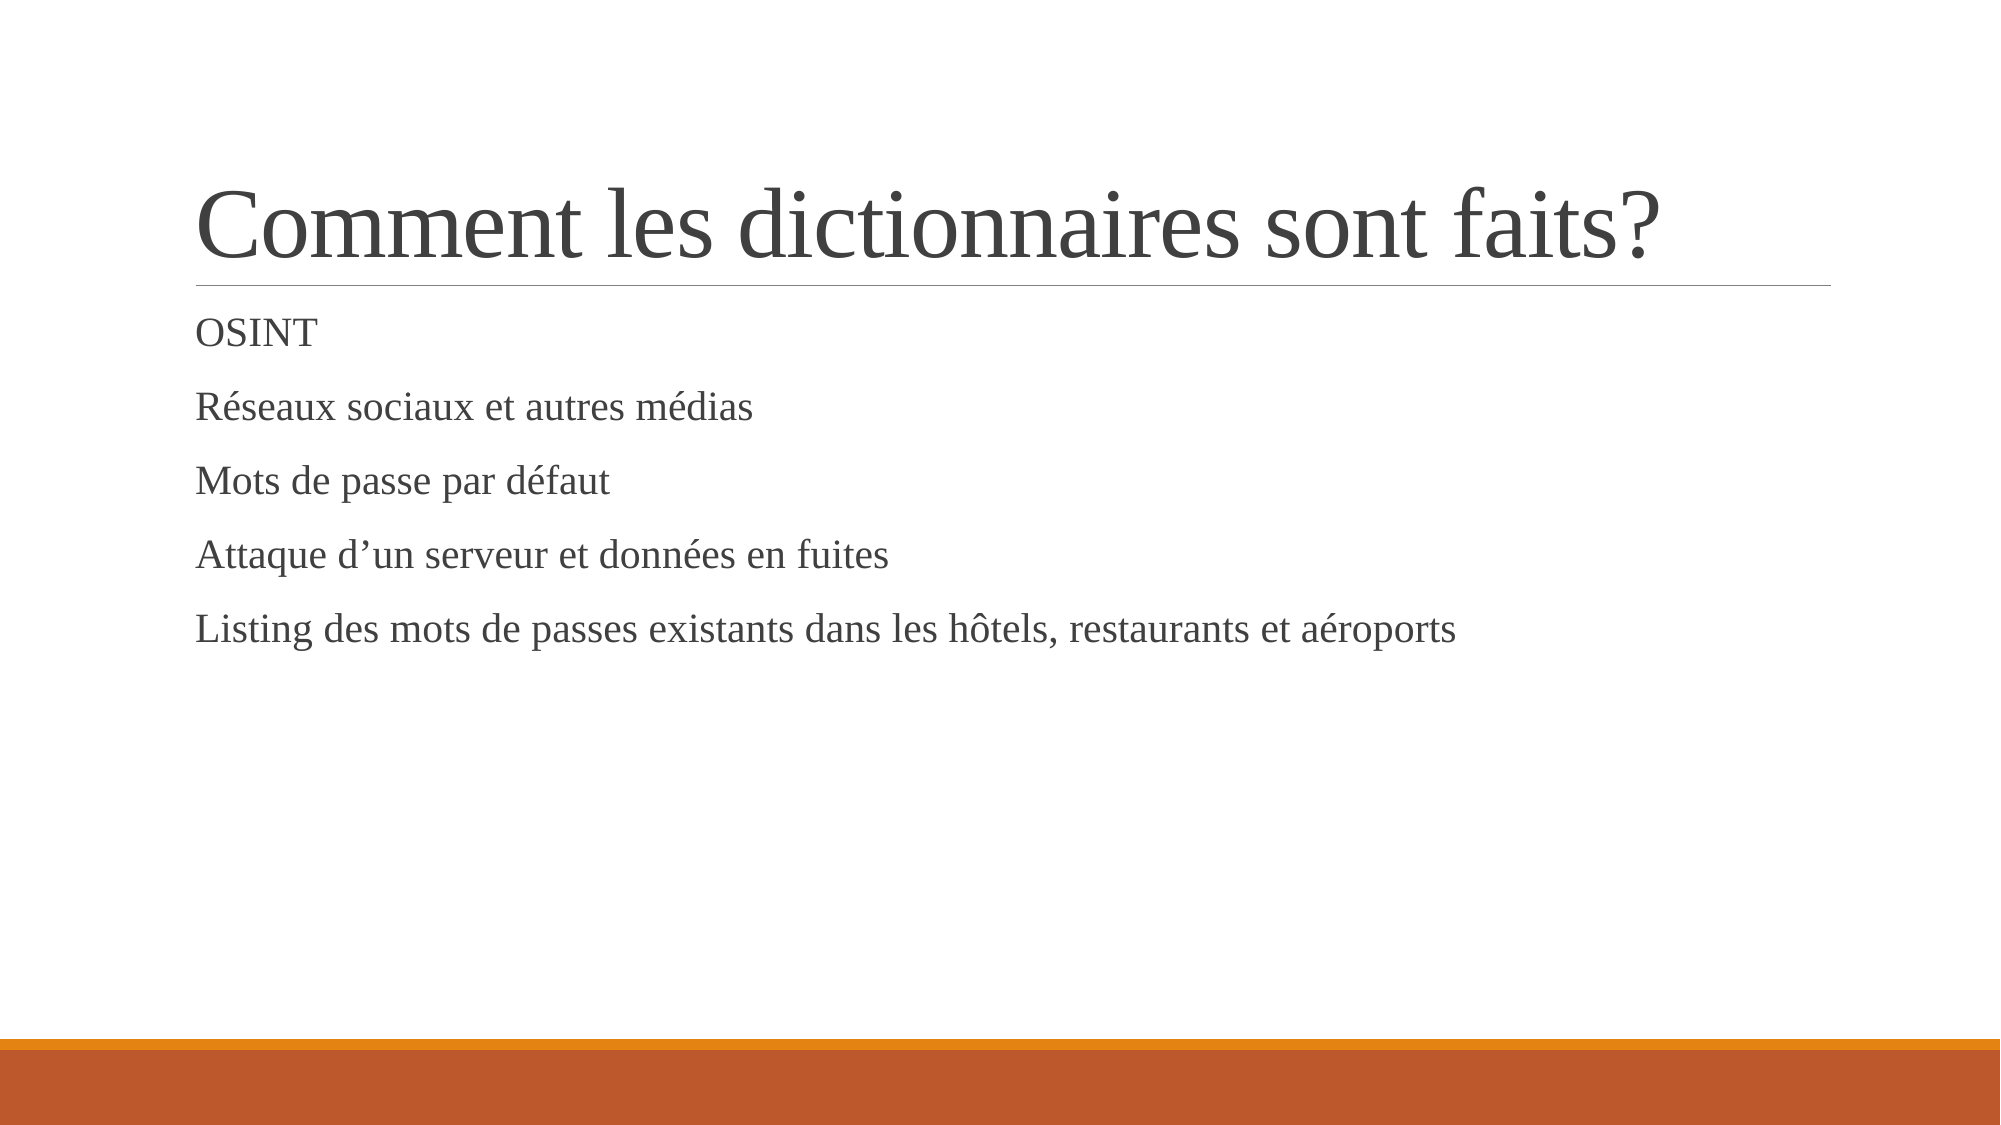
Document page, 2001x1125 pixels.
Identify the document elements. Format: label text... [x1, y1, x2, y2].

list OSINT Réseaux sociaux et autres médias Mots de passe par défaut Attaque d’un serveur et données en fuites Listing des mots de passes existants dans les hôtels, restaurants et aéroports [180, 302, 1830, 963]
title Comment les dictionnaires sont faits? [180, 47, 1830, 285]
